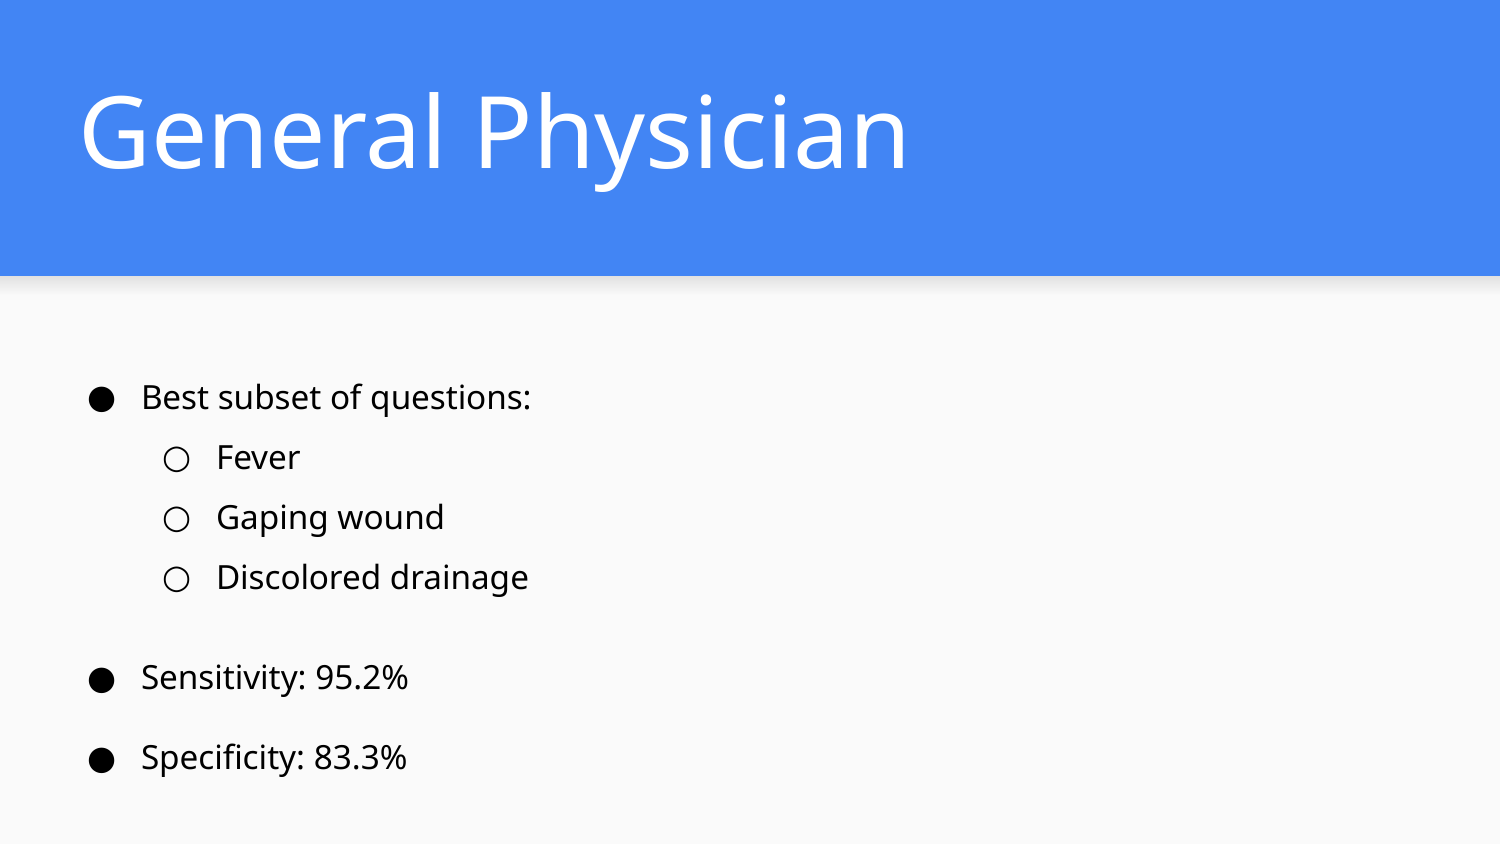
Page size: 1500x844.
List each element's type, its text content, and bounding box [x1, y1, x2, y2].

title General Physician [63, 37, 1462, 204]
list Best subset of questions: Fever Gaping wound Discolored drainage Sensitivity: 95.2% Specificity: 83.3% [51, 321, 1449, 844]
